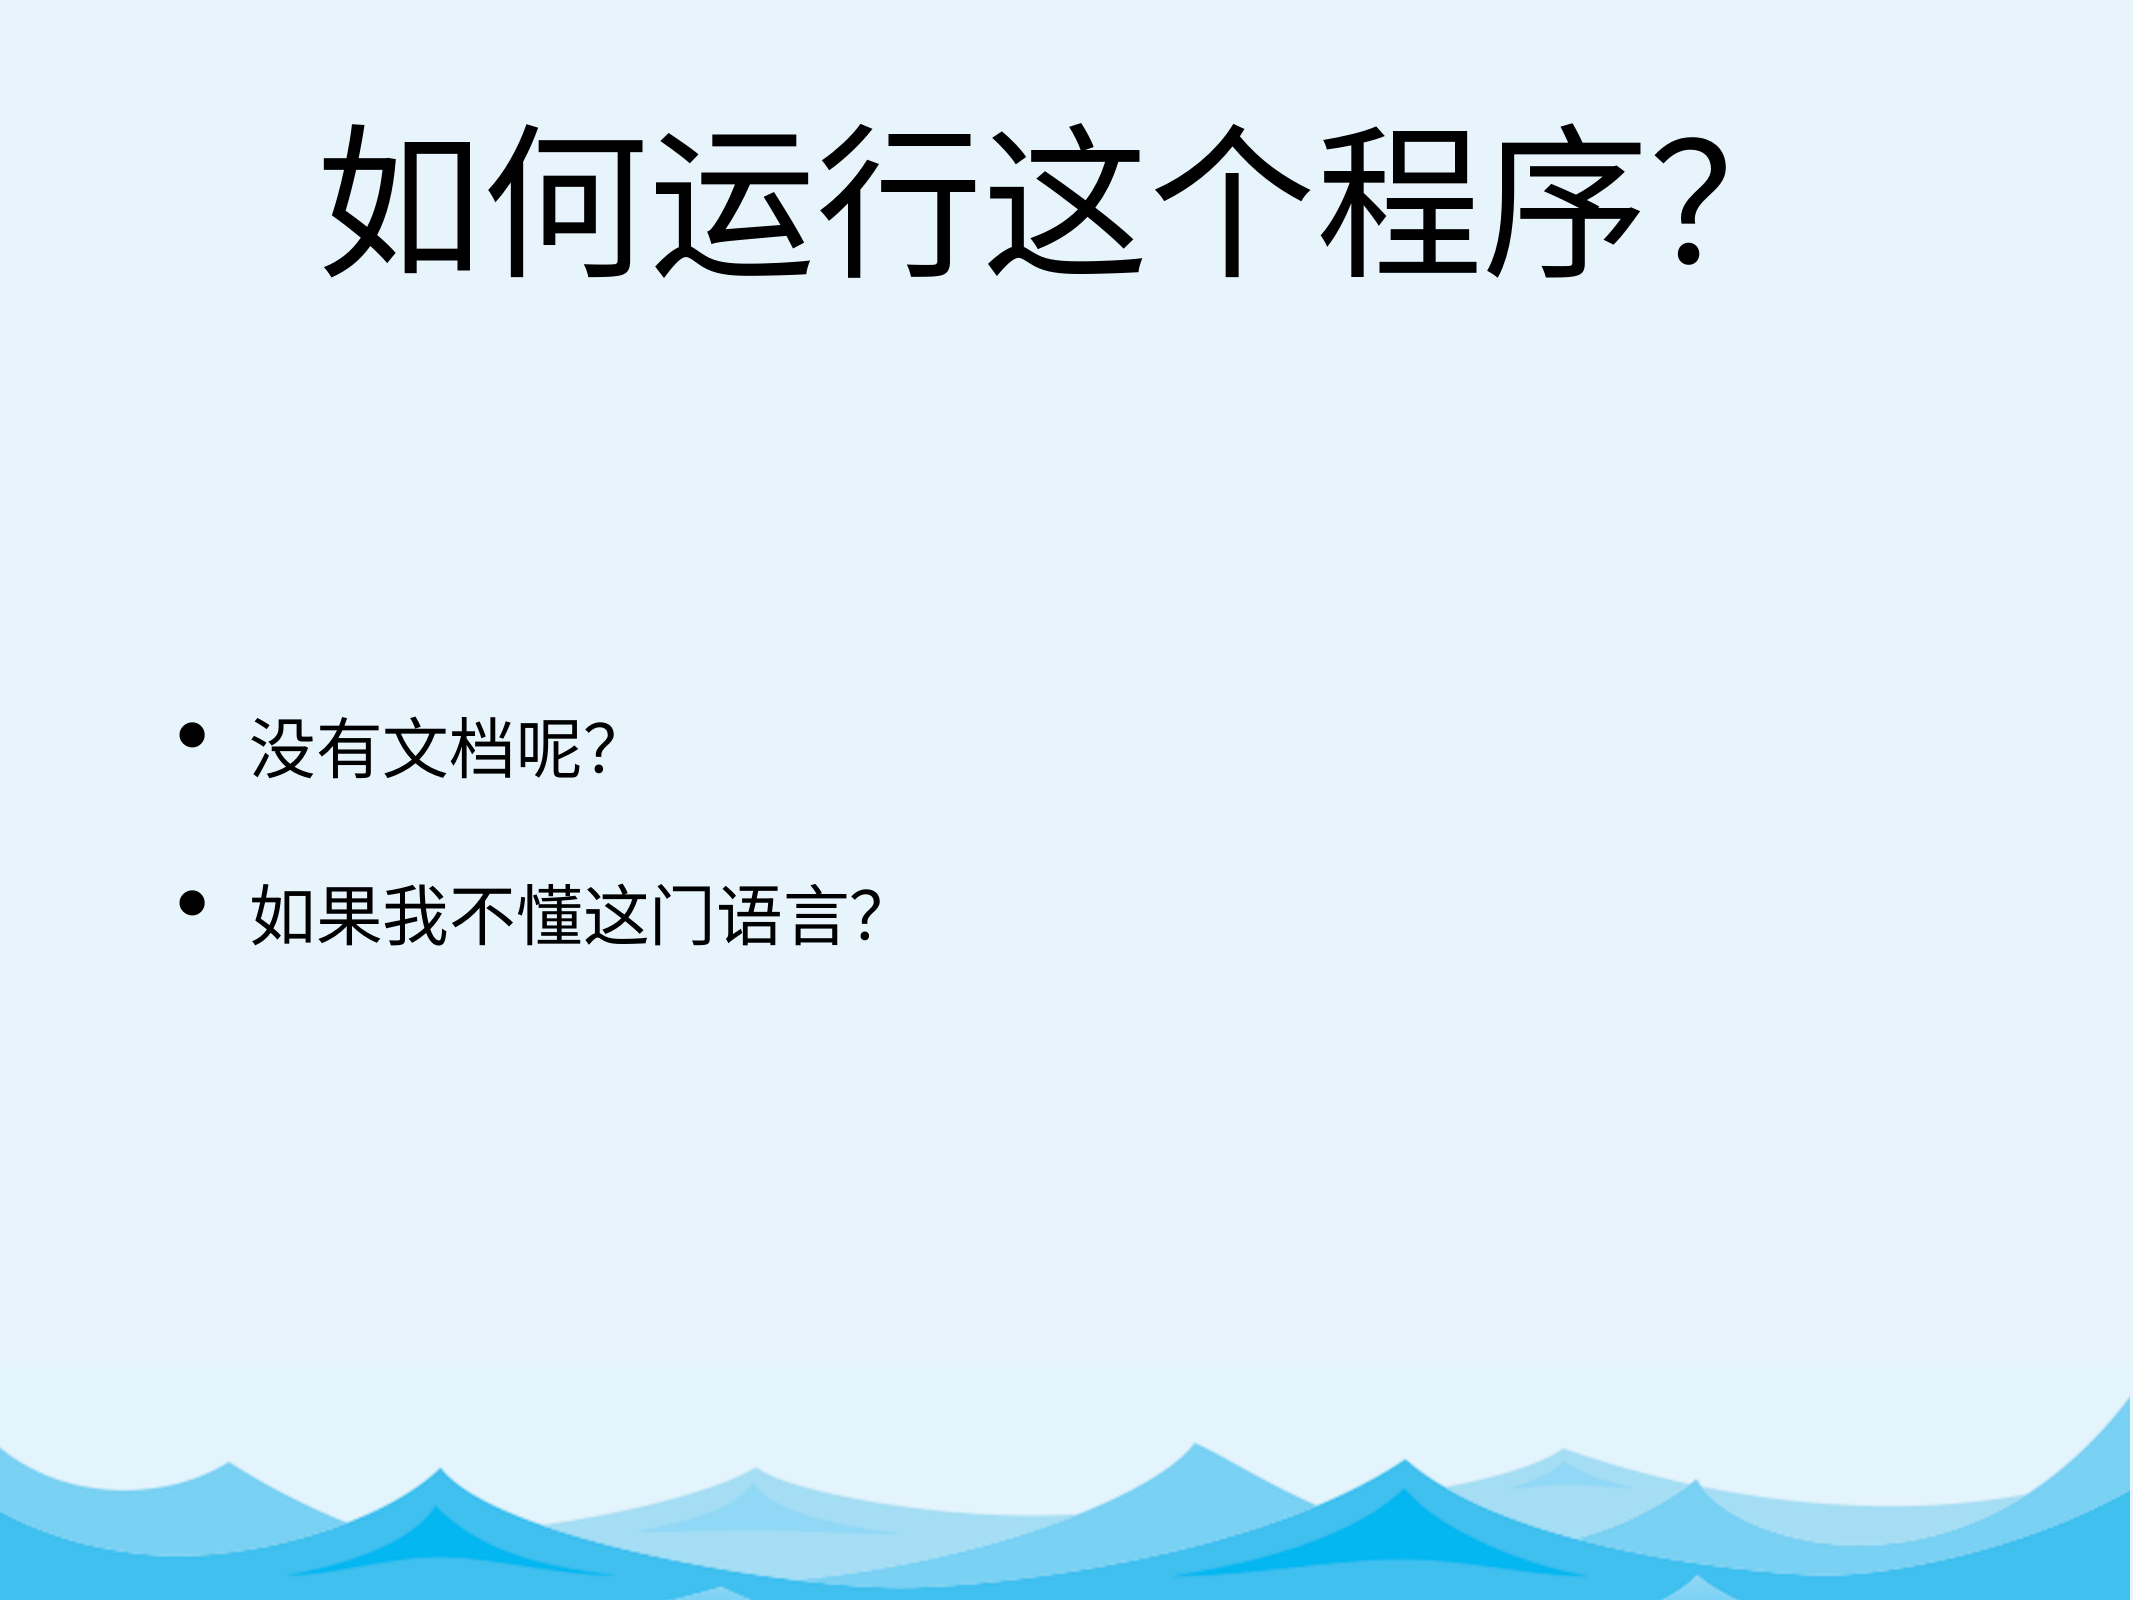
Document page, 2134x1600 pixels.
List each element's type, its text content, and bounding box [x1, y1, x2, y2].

title 如何运行这个程序？ [155, 20, 1978, 377]
picture [0, 1366, 2130, 1600]
list 没有文档呢？ 如果我不懂这门语言？ [167, 314, 1990, 1347]
